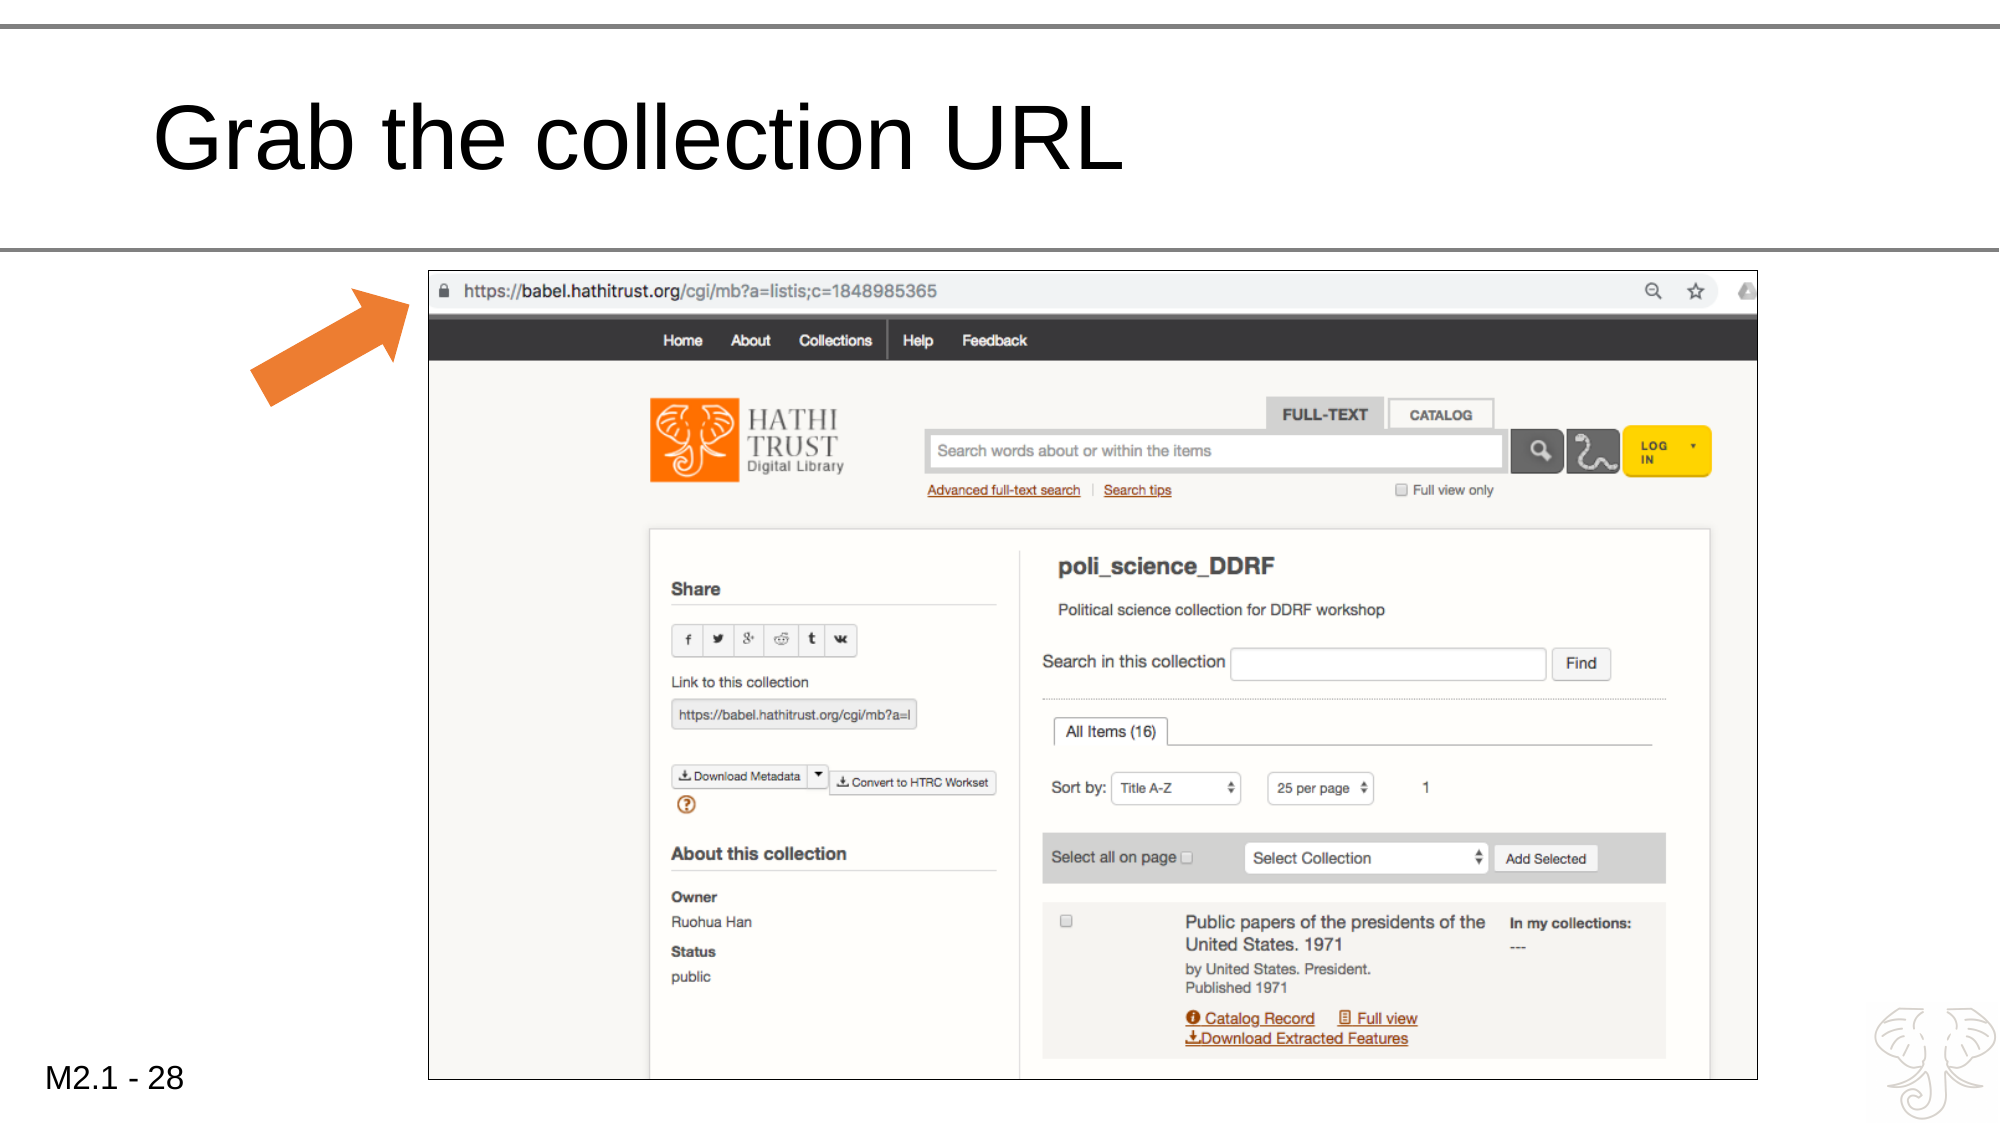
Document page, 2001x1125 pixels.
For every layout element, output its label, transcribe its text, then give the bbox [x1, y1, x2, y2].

text_box [250, 288, 410, 407]
slide_number 28 [132, 1046, 583, 1107]
picture [1866, 1002, 1998, 1123]
picture [427, 270, 1758, 1080]
title Grab the collection URL [137, 30, 1863, 249]
